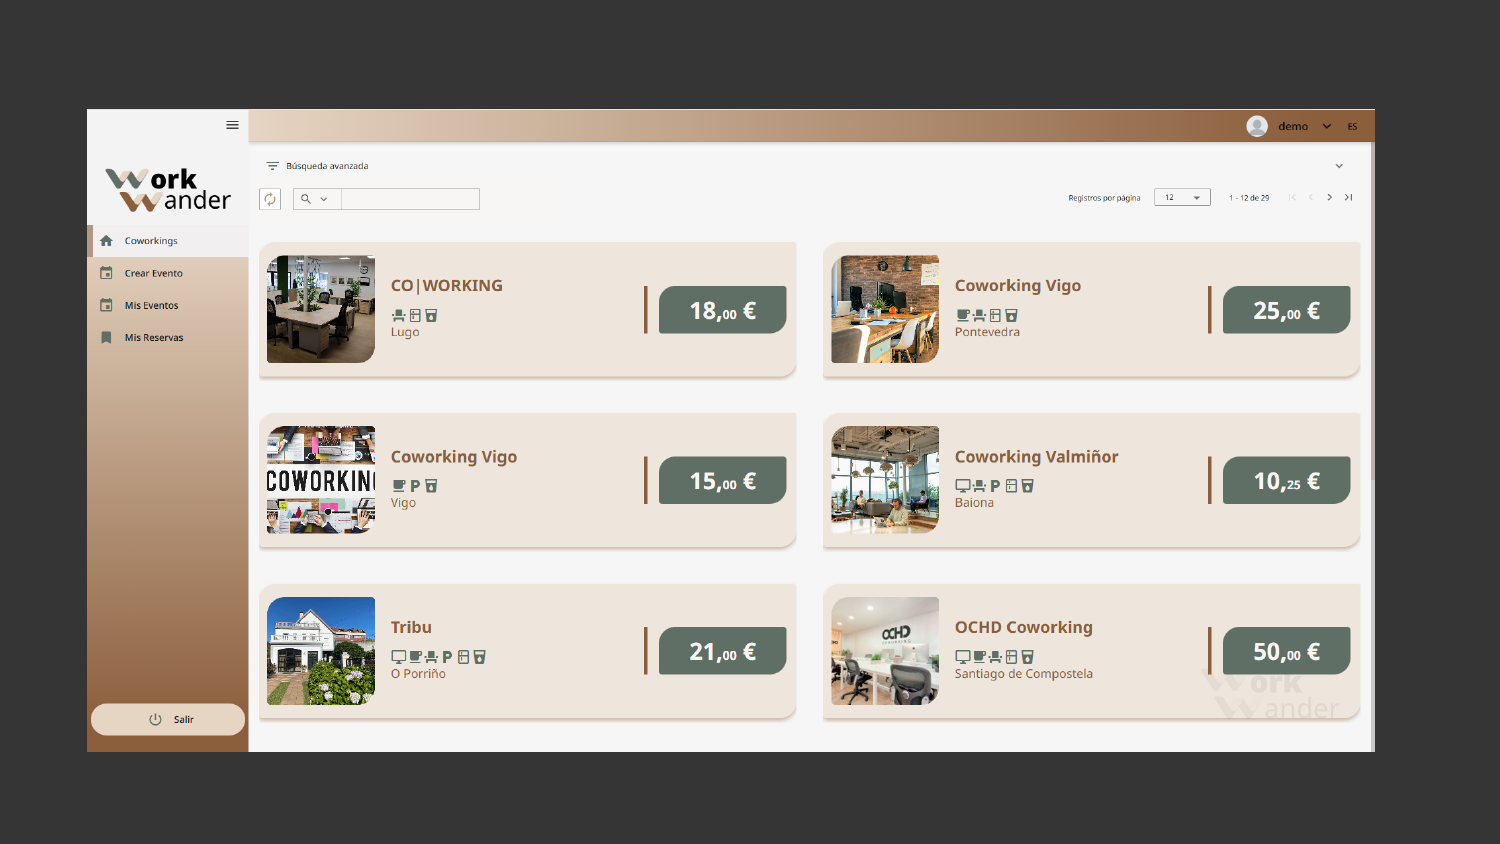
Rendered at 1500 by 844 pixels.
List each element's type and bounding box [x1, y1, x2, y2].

picture [87, 109, 1375, 753]
